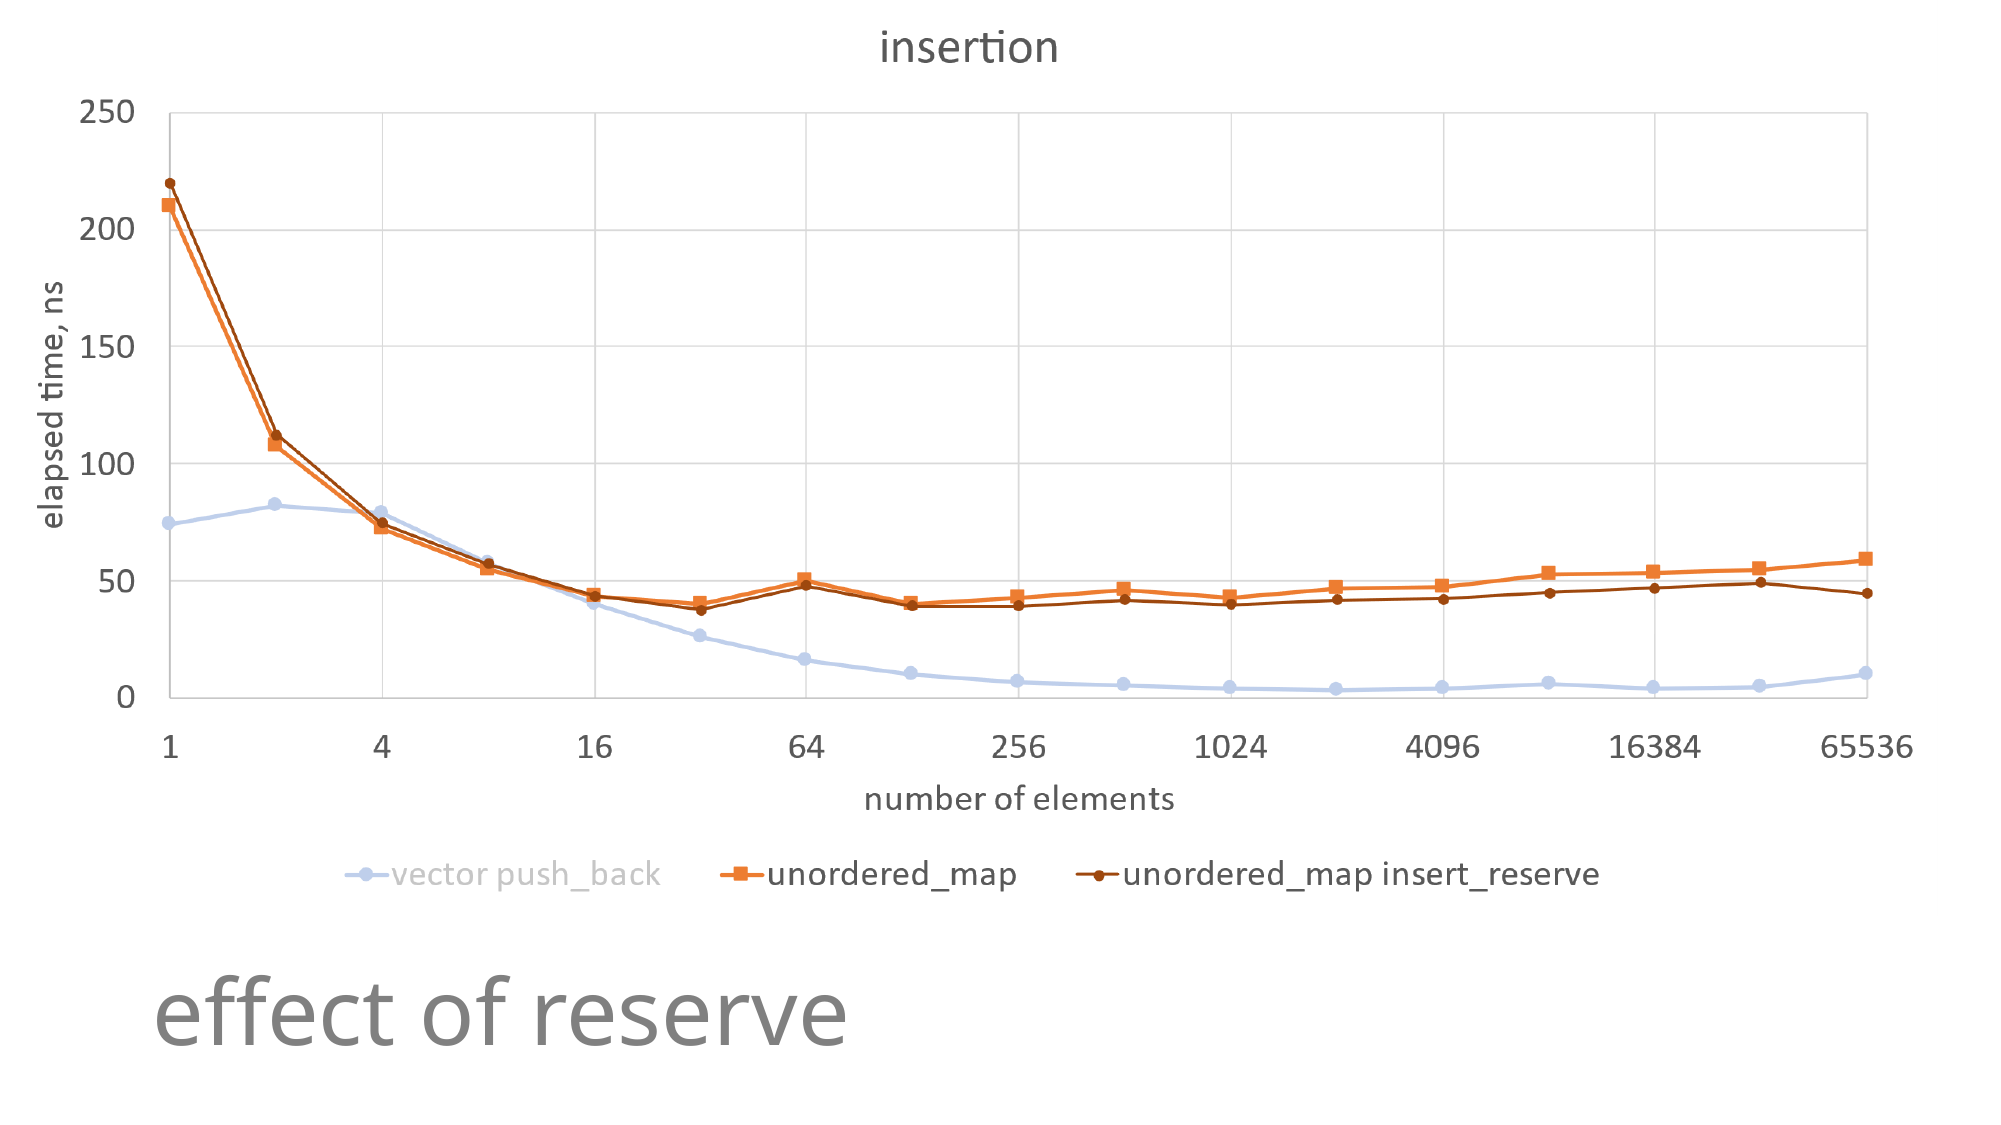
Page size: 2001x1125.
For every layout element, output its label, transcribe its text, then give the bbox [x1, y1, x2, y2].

title effect of reserve [137, 916, 1863, 1125]
picture [0, 0, 1938, 916]
